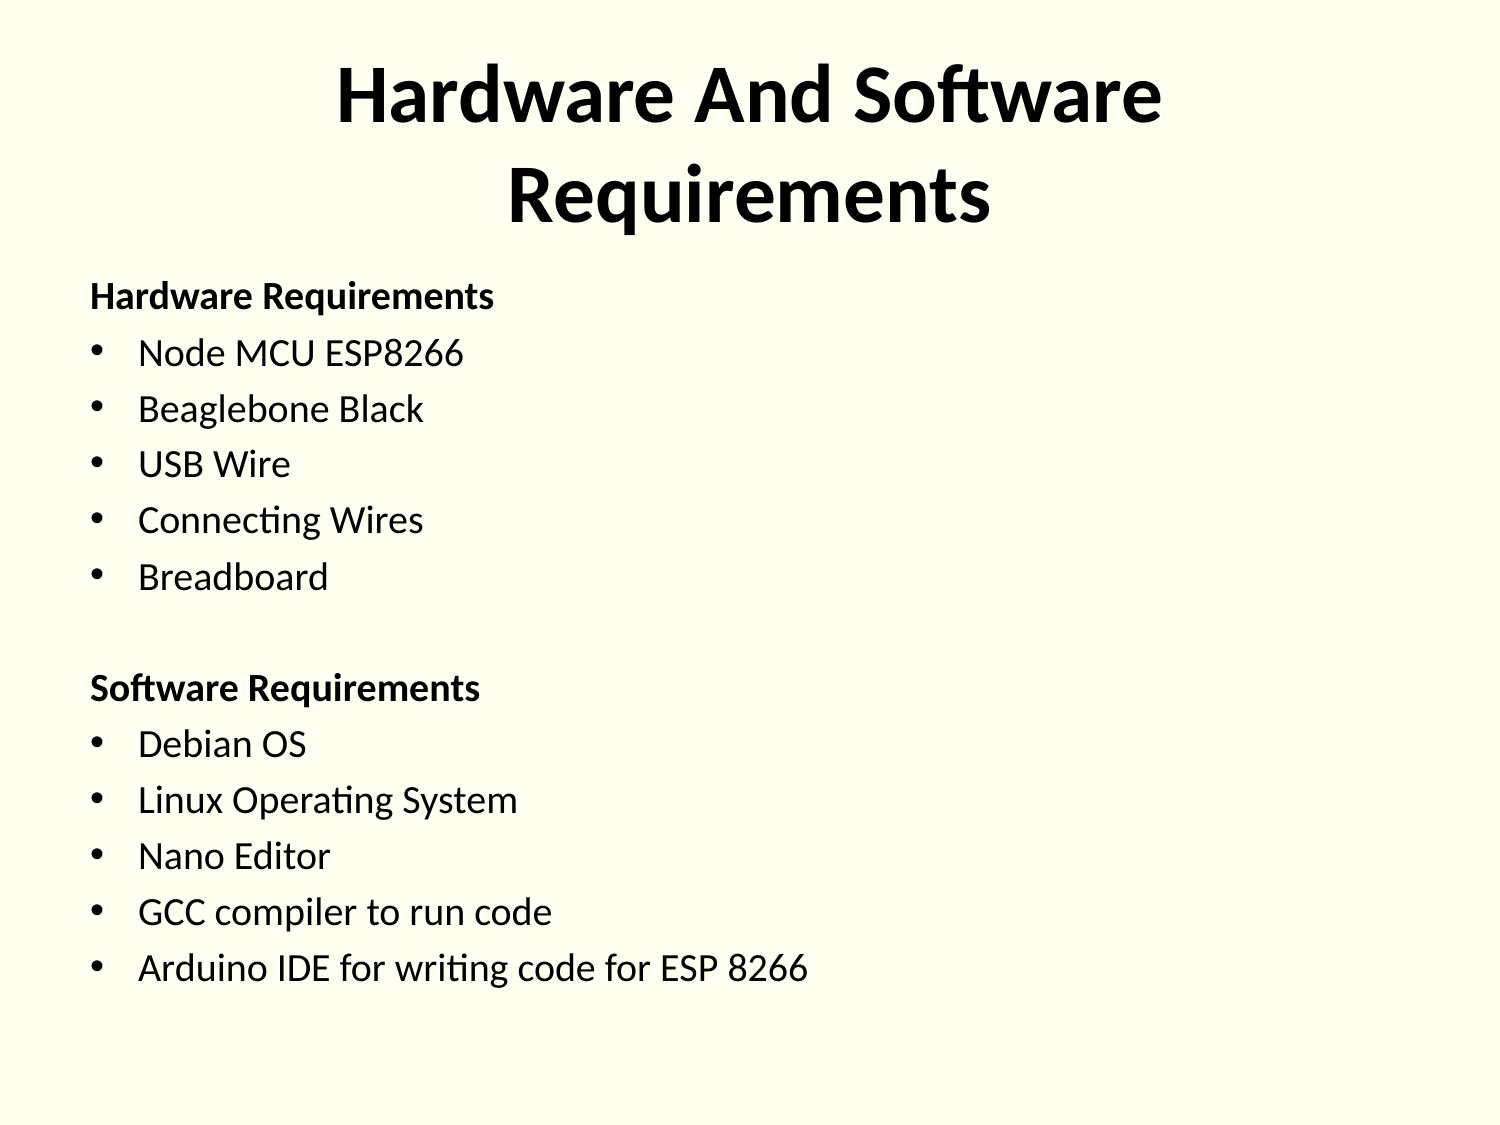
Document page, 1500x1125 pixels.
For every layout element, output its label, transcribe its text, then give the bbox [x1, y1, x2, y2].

list Hardware Requirements Node MCU ESP8266 Beaglebone Black USB Wire Connecting Wires Breadboard Software Requirements Debian OS Linux Operating System Nano Editor GCC compiler to run code Arduino IDE for writing code for ESP 8266 [75, 262, 1425, 1005]
title Hardware And Software Requirements [75, 45, 1425, 233]
